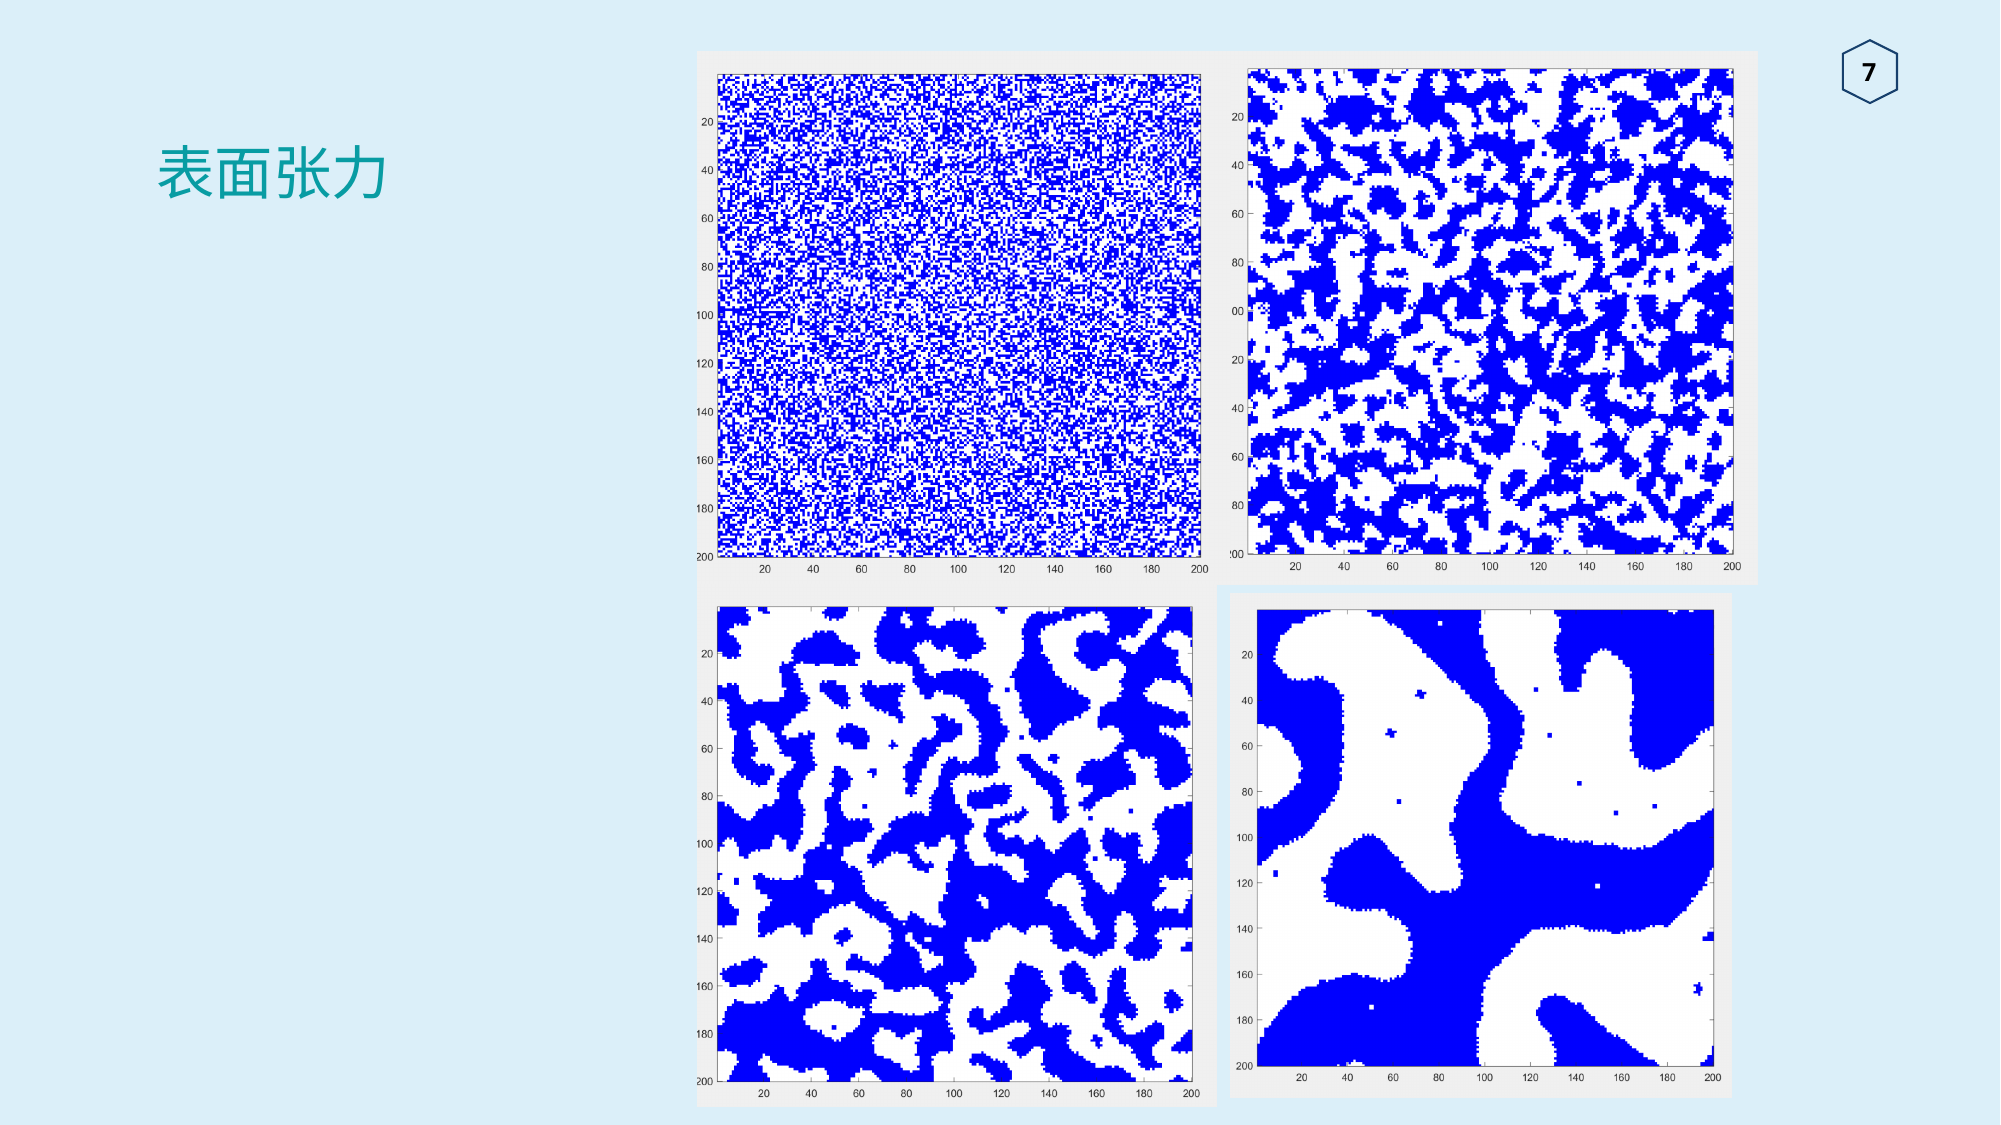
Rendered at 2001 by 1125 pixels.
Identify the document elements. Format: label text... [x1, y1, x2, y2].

text_box 表面张力 [141, 128, 454, 214]
picture [1230, 593, 1732, 1098]
picture [697, 51, 1758, 1107]
